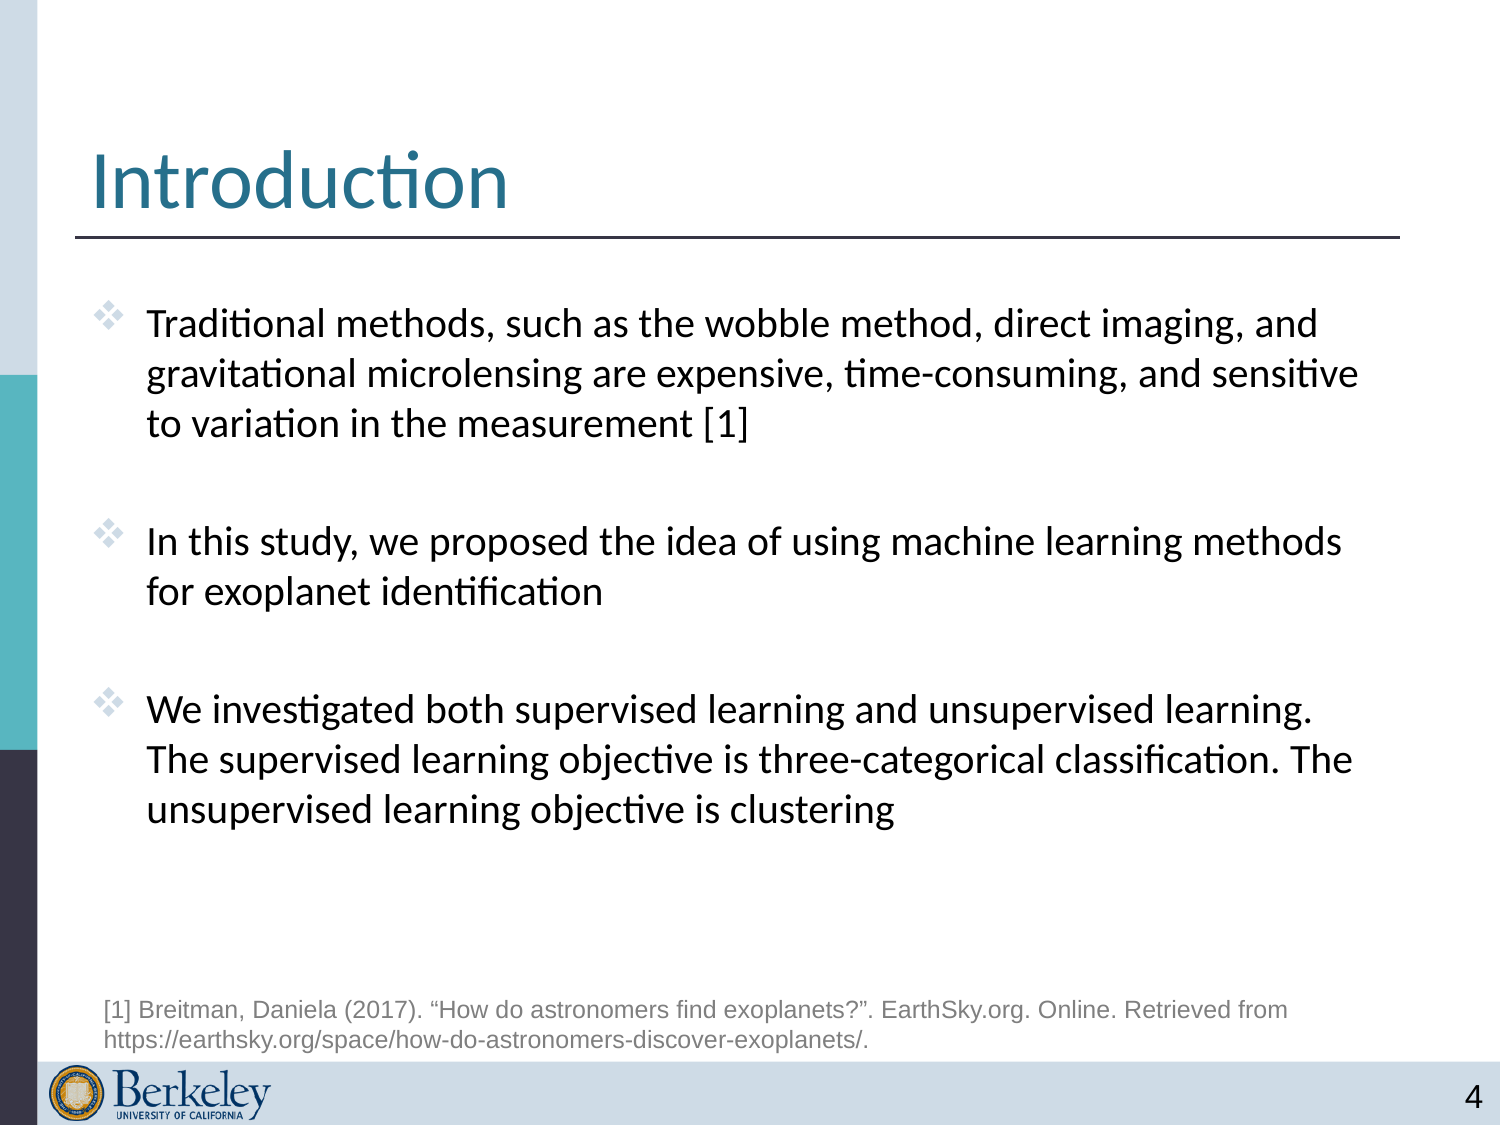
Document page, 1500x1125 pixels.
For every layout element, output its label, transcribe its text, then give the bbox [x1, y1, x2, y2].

text_box [1] Breitman, Daniela (2017). “How do astronomers find exoplanets?”. EarthSky.org. Online. Retrieved from https://earthsky.org/space/how-do-astronomers-discover-exoplanets/. [88, 985, 1465, 1061]
list Traditional methods, such as the wobble method, direct imaging, and gravitational microlensing are expensive, time-consuming, and sensitive to variation in the measurement [1] In this study, we proposed the idea of using machine learning methods for exoplanet identification We investigated both supervised learning and unsupervised learning. The supervised learning objective is three-categorical classification. The unsupervised learning objective is clustering [75, 288, 1401, 1080]
picture [49, 1065, 274, 1121]
slide_number 4 [1343, 1067, 1499, 1116]
title Introduction [75, 45, 1425, 233]
